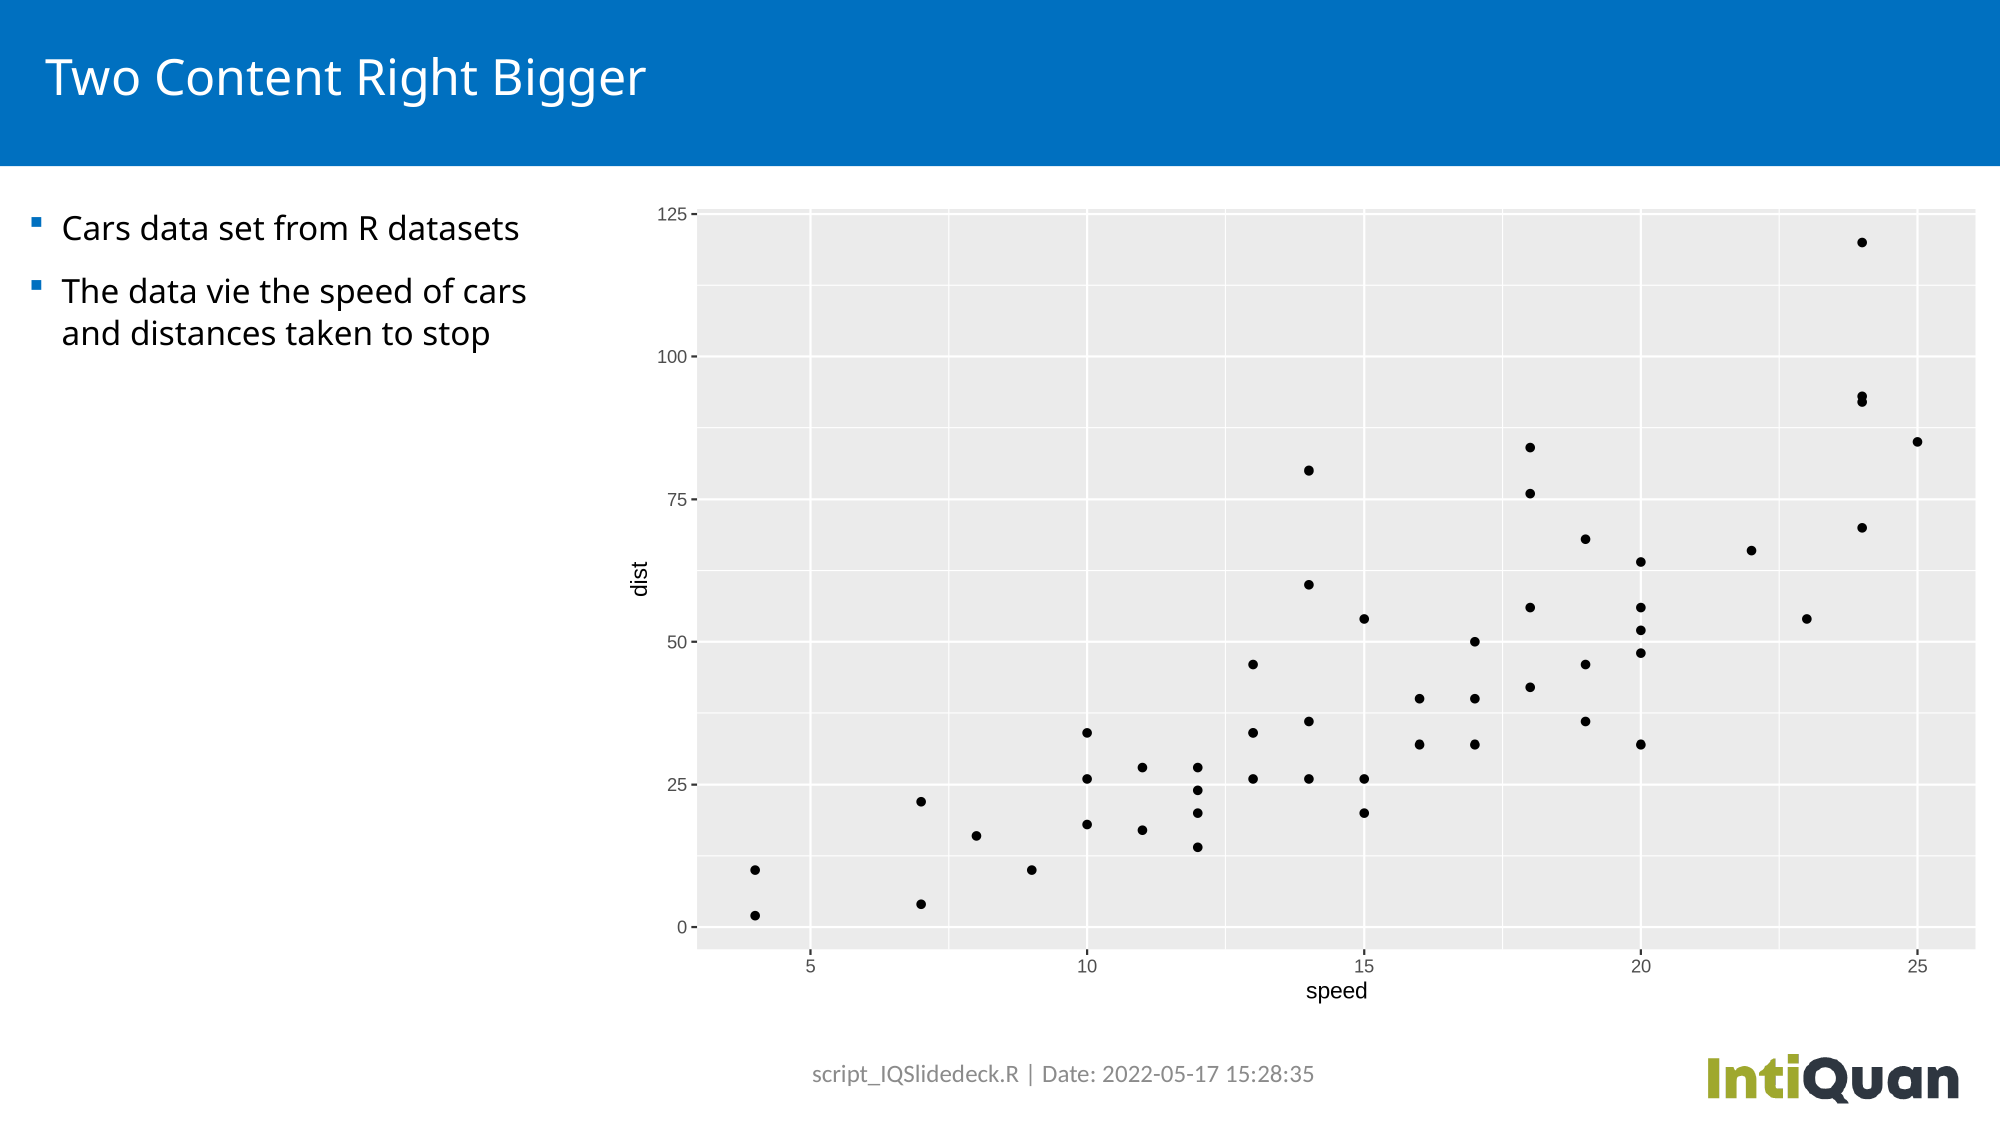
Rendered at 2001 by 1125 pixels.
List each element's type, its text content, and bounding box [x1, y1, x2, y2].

list Cars data set from R datasets The data vie the speed of cars and distances taken to stop [13, 197, 605, 1014]
footer script_IQSlidedeck.R | Date: 2022-05-17 15:28:35 [449, 1042, 1679, 1103]
picture [1704, 1048, 1959, 1110]
title Two Content Right Bigger [0, 0, 2000, 167]
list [619, 197, 1987, 1014]
